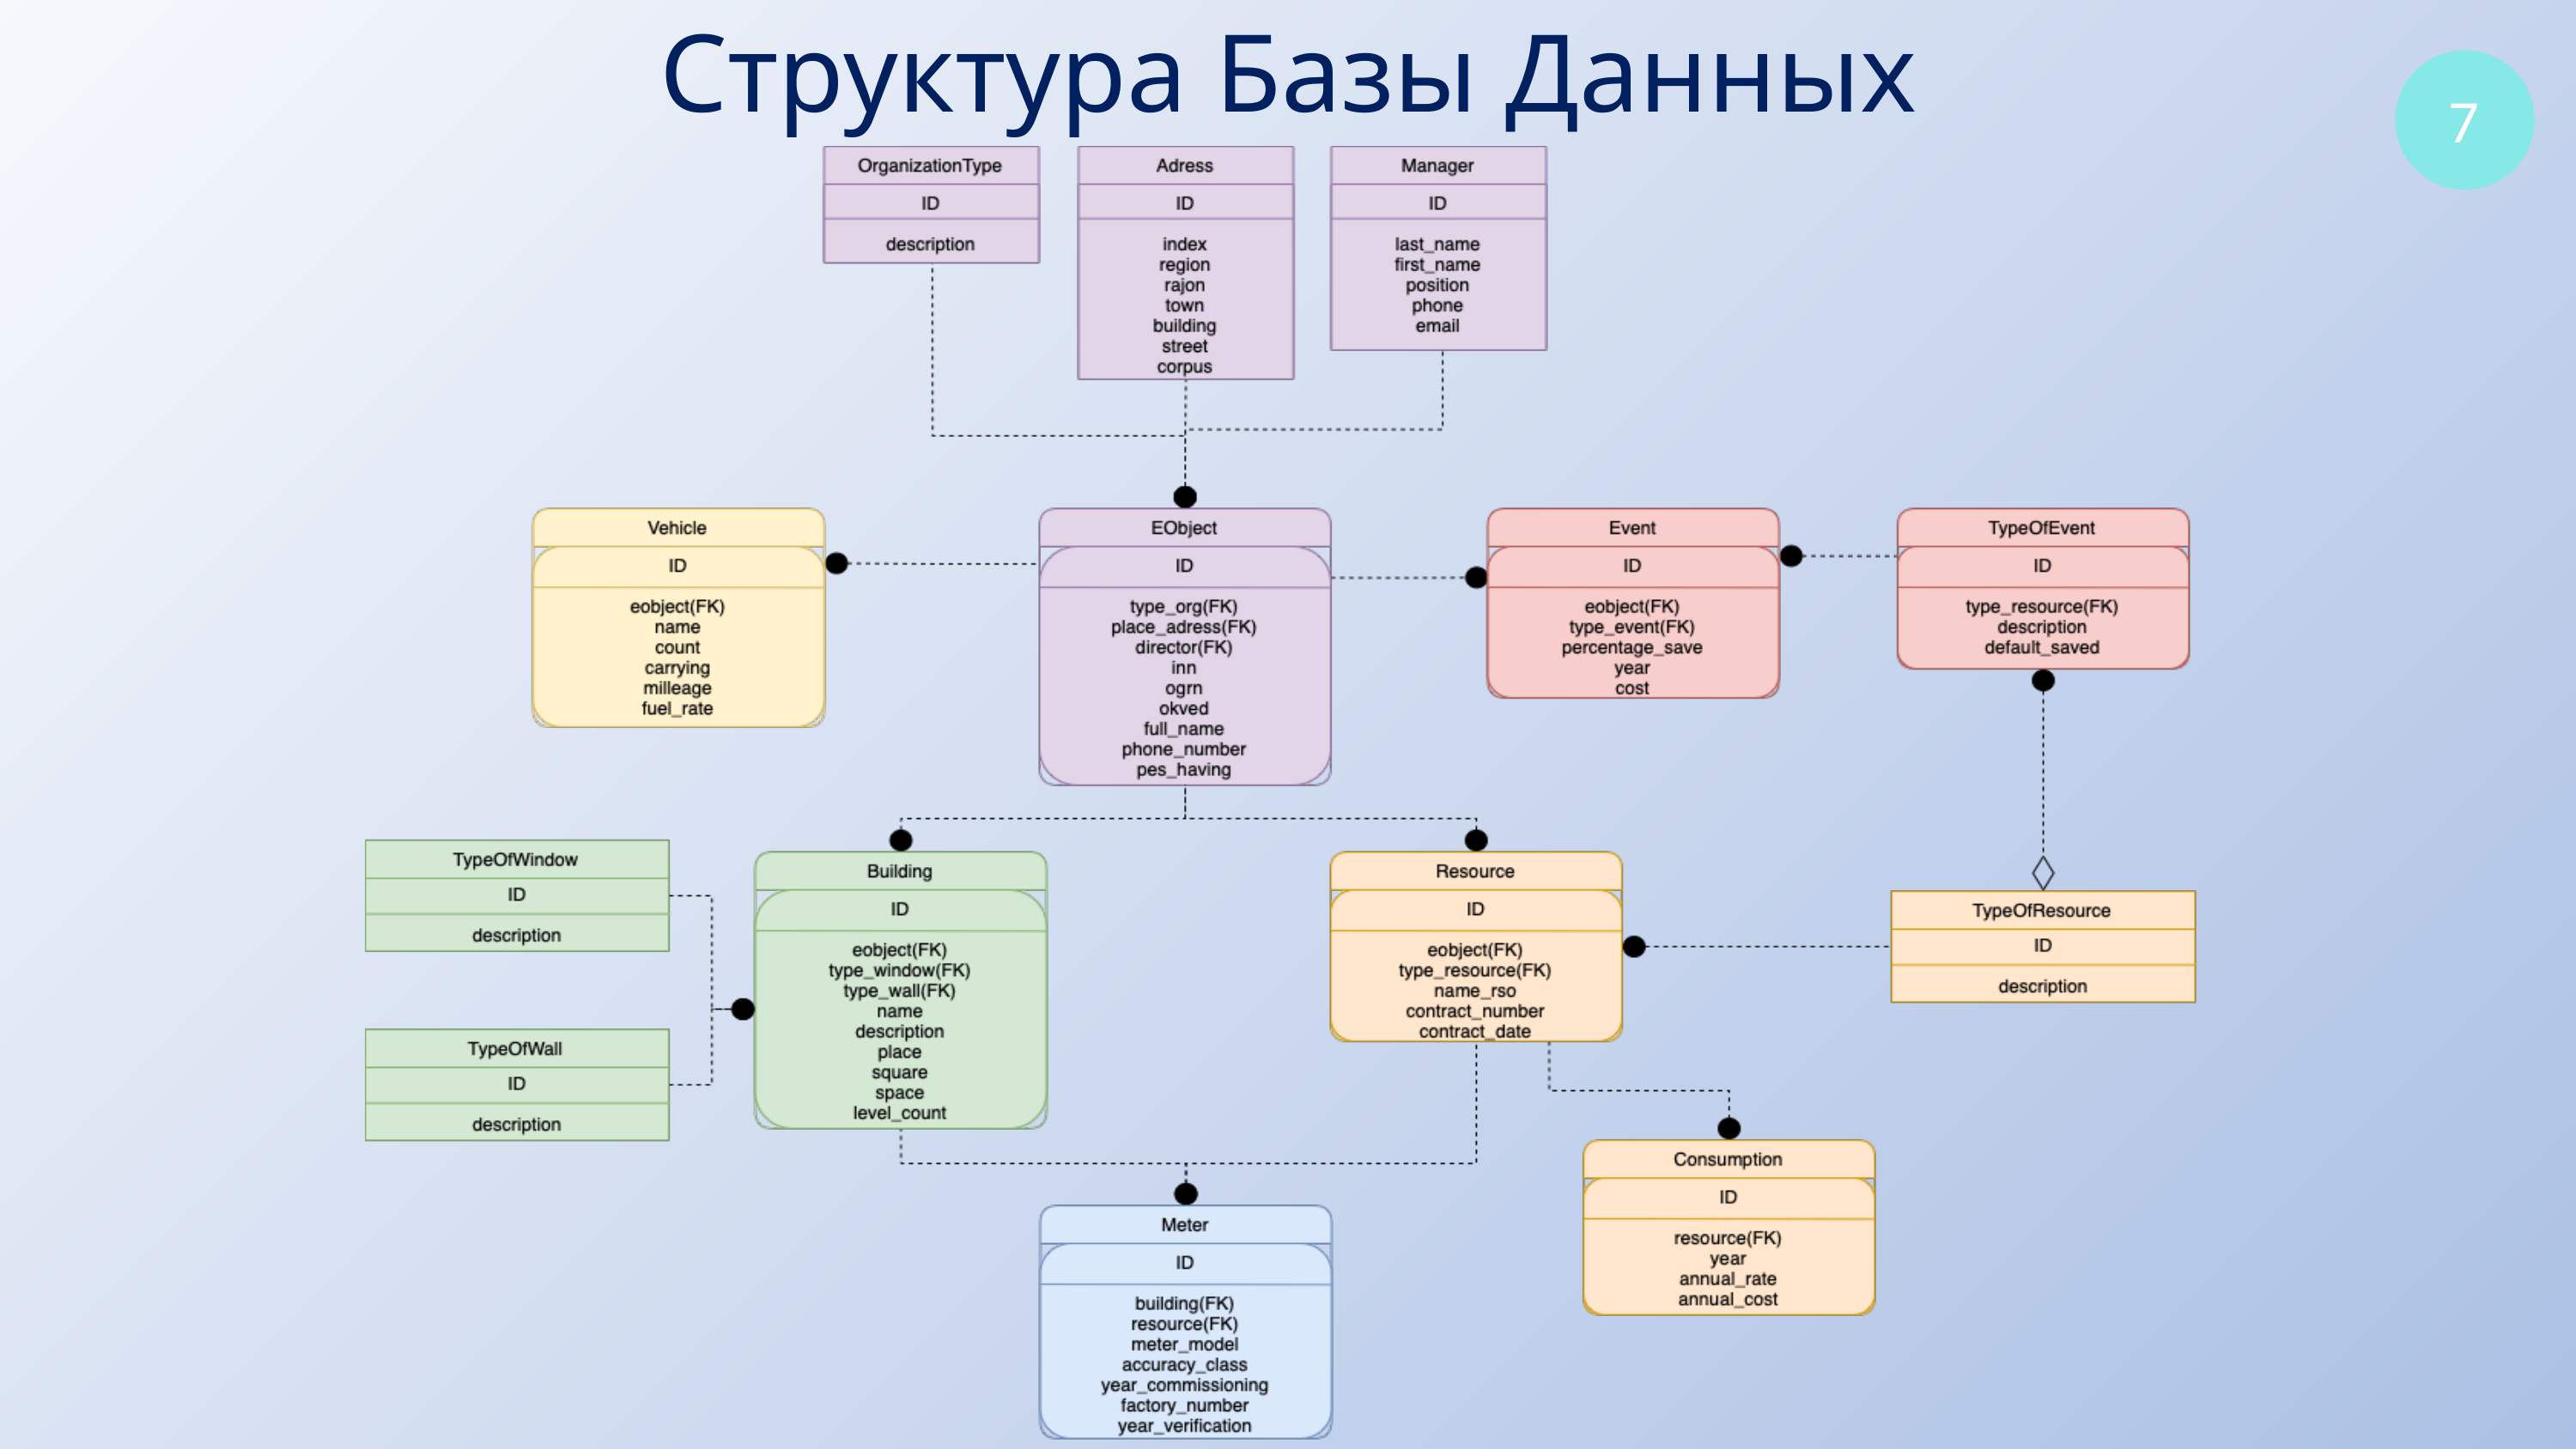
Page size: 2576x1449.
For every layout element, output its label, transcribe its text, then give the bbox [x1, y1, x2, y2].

picture [364, 146, 2201, 1444]
text_box 7 [2446, 81, 2486, 155]
title Структура Базы Данных [0, 0, 2576, 191]
